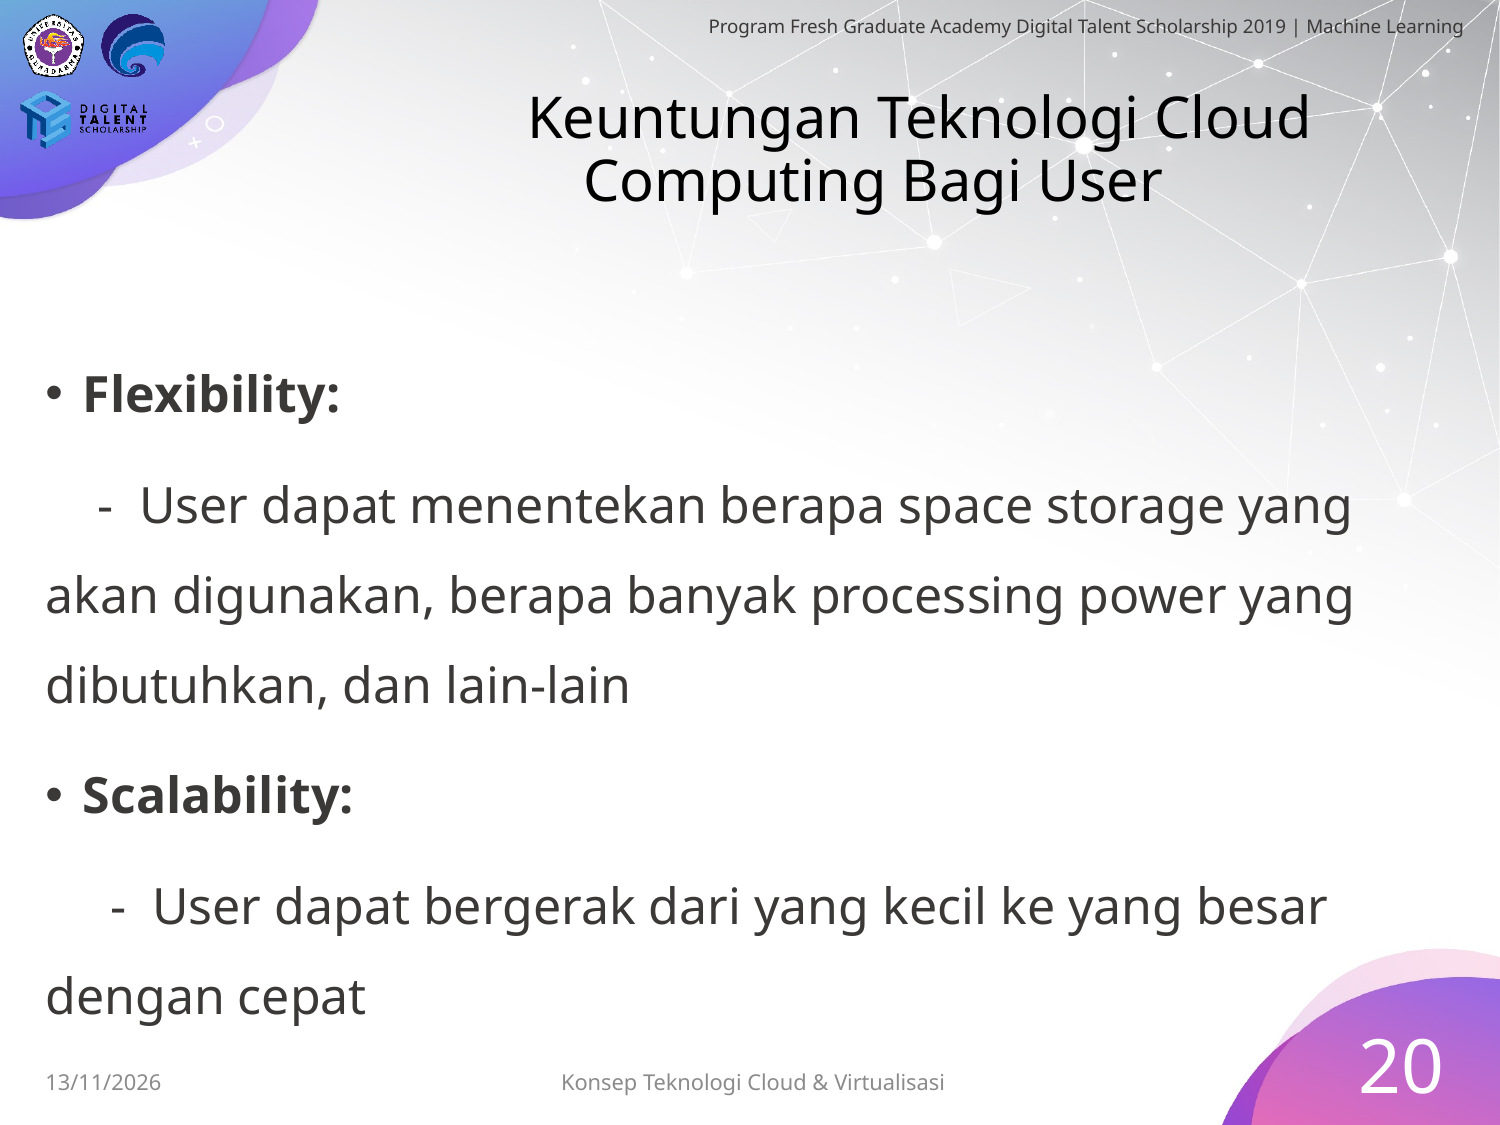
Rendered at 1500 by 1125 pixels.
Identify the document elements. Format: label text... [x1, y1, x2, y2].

slide_number 20 [1327, 1025, 1477, 1115]
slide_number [30, 1053, 272, 1114]
footer Konsep Teknologi Cloud & Virtualisasi [386, 1053, 1121, 1114]
list Flexibility: - User dapat menentekan berapa space storage yang akan digunakan, berapa banyak processing power yang dibutuhkan, dan lain-lain Scalability: - User dapat bergerak dari yang kecil ke yang besar dengan cepat [30, 243, 1477, 1114]
picture [0, 0, 1500, 1125]
title Keuntungan Teknologi Cloud Computing Bagi User [271, 81, 1477, 222]
